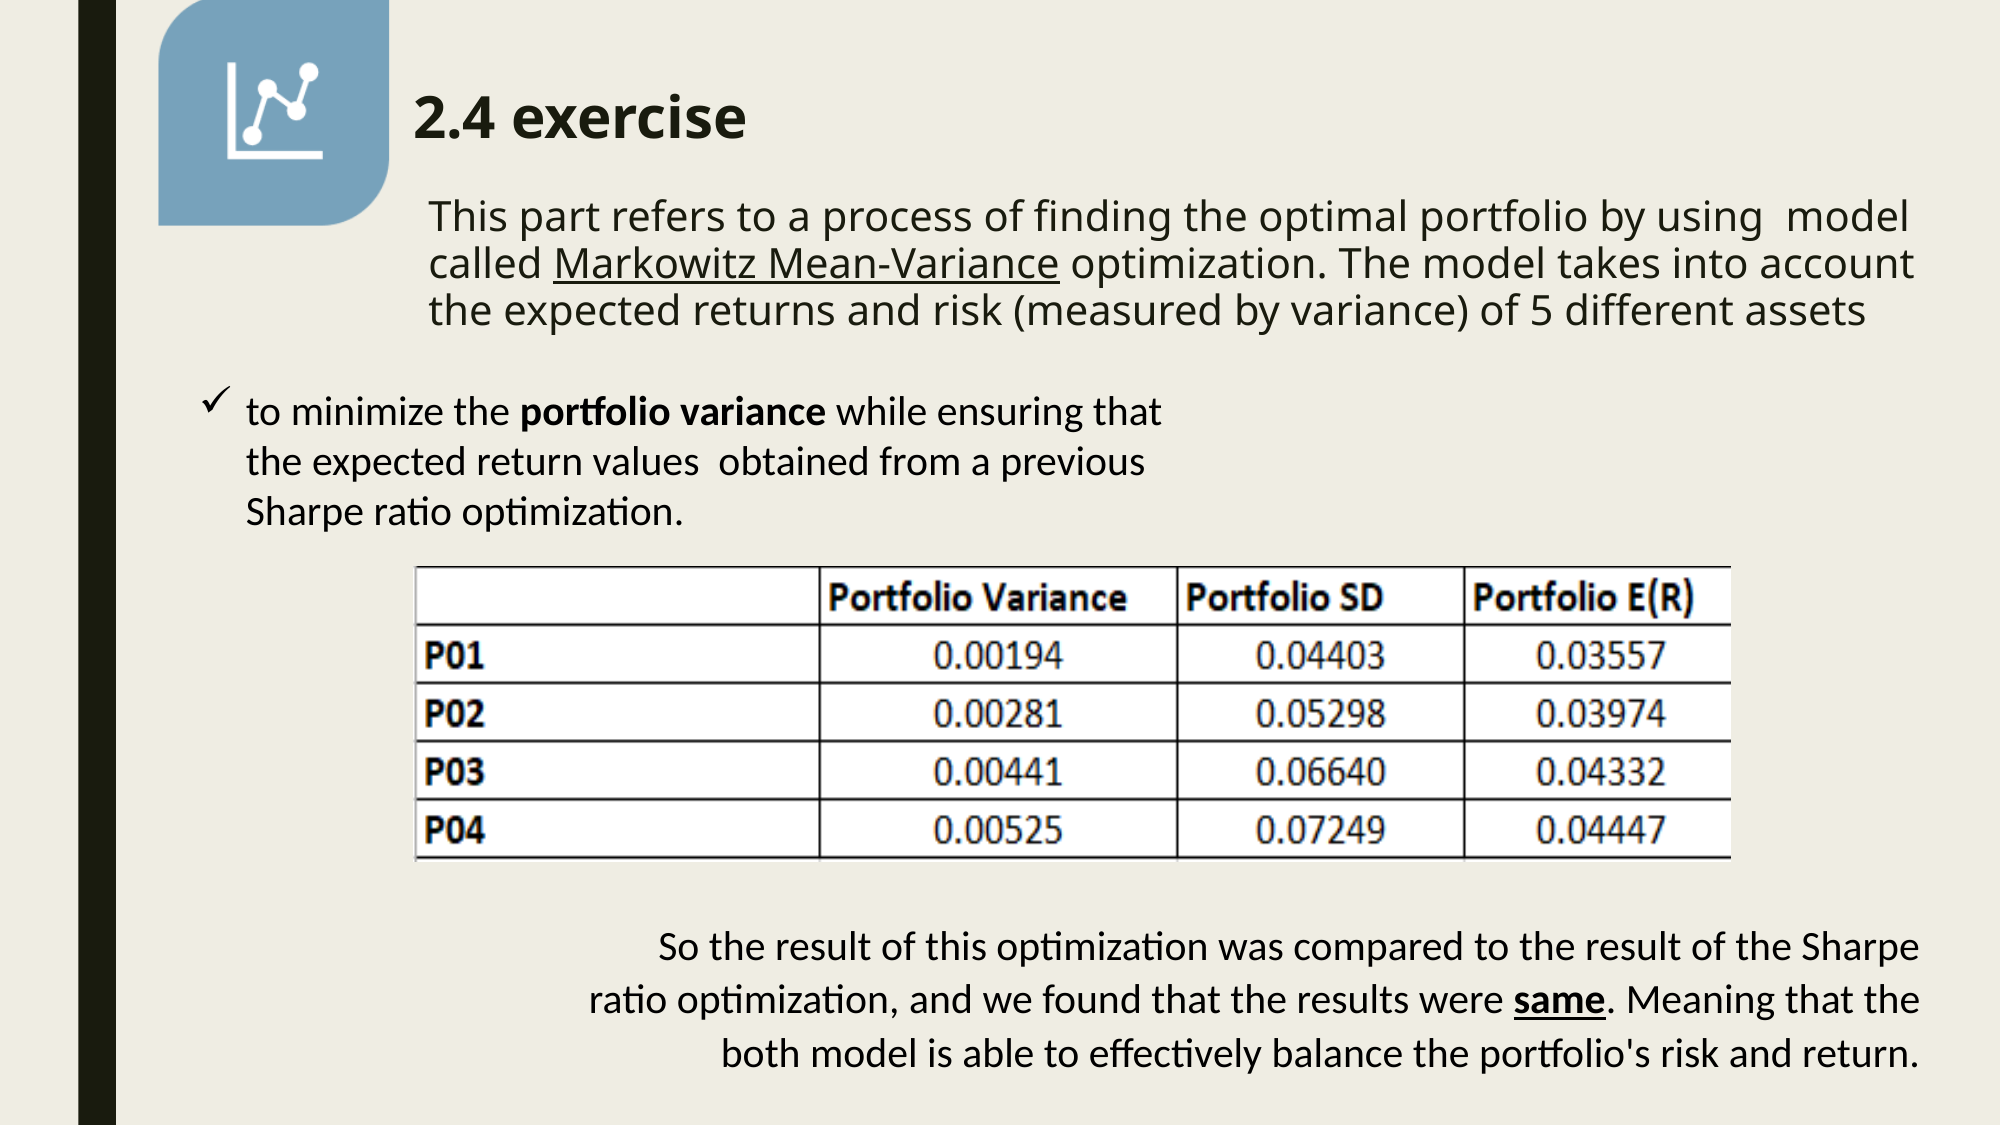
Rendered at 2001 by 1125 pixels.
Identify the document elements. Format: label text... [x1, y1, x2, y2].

title 2.4 exercise [414, 80, 905, 234]
picture [413, 566, 1731, 862]
picture [129, 0, 414, 234]
text_box So the result of this optimization was compared to the result of the Sharpe ratio optimization, and we found that the results were same. Meaning that the both model is able to effectively balance the portfolio's risk and return. [562, 907, 1936, 1084]
text_box to minimize the portfolio variance while ensuring that the expected return values obtained from a previous Sharpe ratio optimization. [184, 376, 1185, 542]
list This part refers to a process of finding the optimal portfolio by using model called Markowitz Mean-Variance optimization. The model takes into account the expected returns and risk (measured by variance) of 5 different assets [413, 186, 1989, 371]
